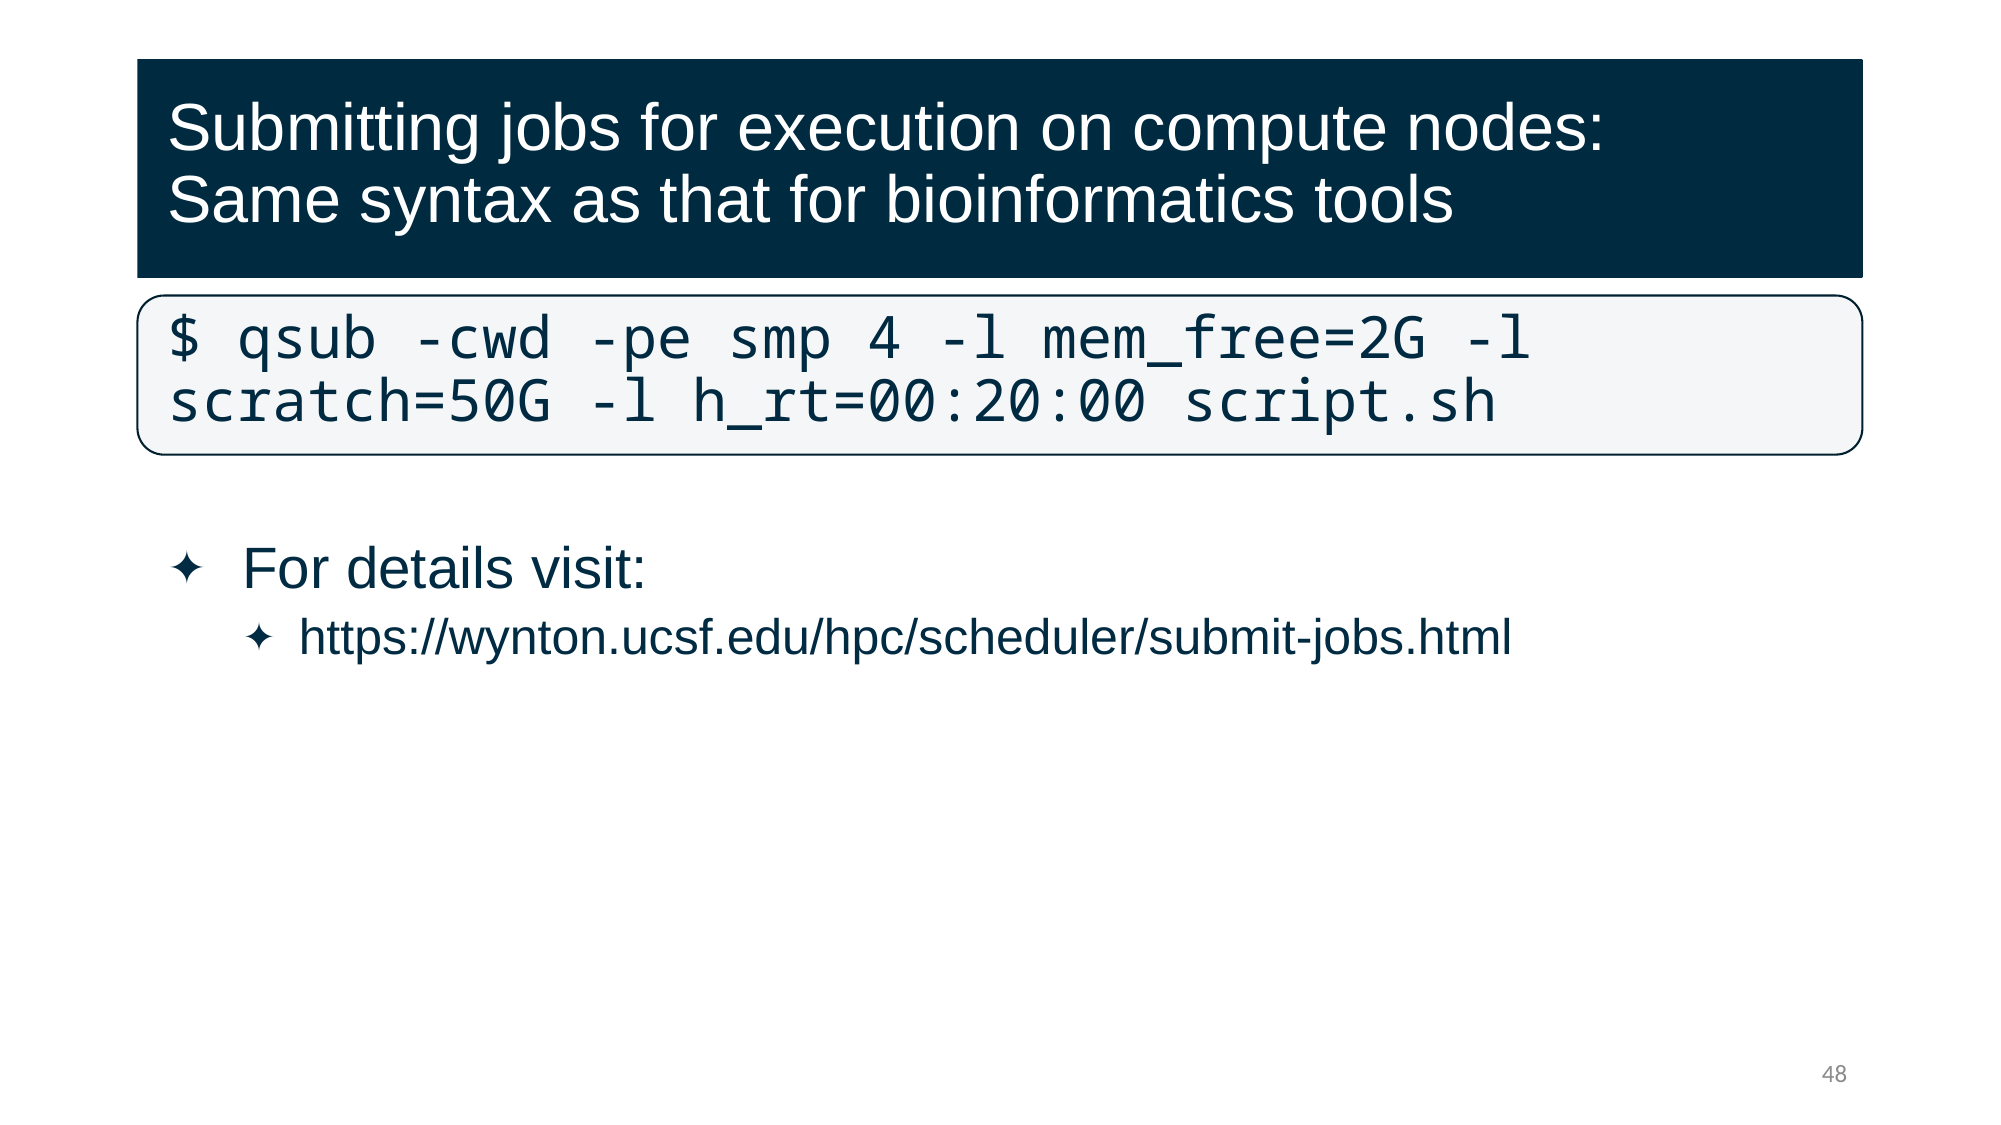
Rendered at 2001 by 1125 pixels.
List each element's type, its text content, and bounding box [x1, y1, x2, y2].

slide_number 48 [1412, 1042, 1863, 1103]
list $ qsub -cwd -pe smp 4 -l mem_free=2G -l scratch=50G -l h_rt=00:20:00 script.sh For details visit: https://wynton.ucsf.edu/hpc/scheduler/submit-jobs.html [137, 437, 1863, 670]
text_box [136, 294, 1864, 456]
title Submitting jobs for execution on compute nodes: Same syntax as that for bioinformatics tools [137, 59, 1863, 278]
